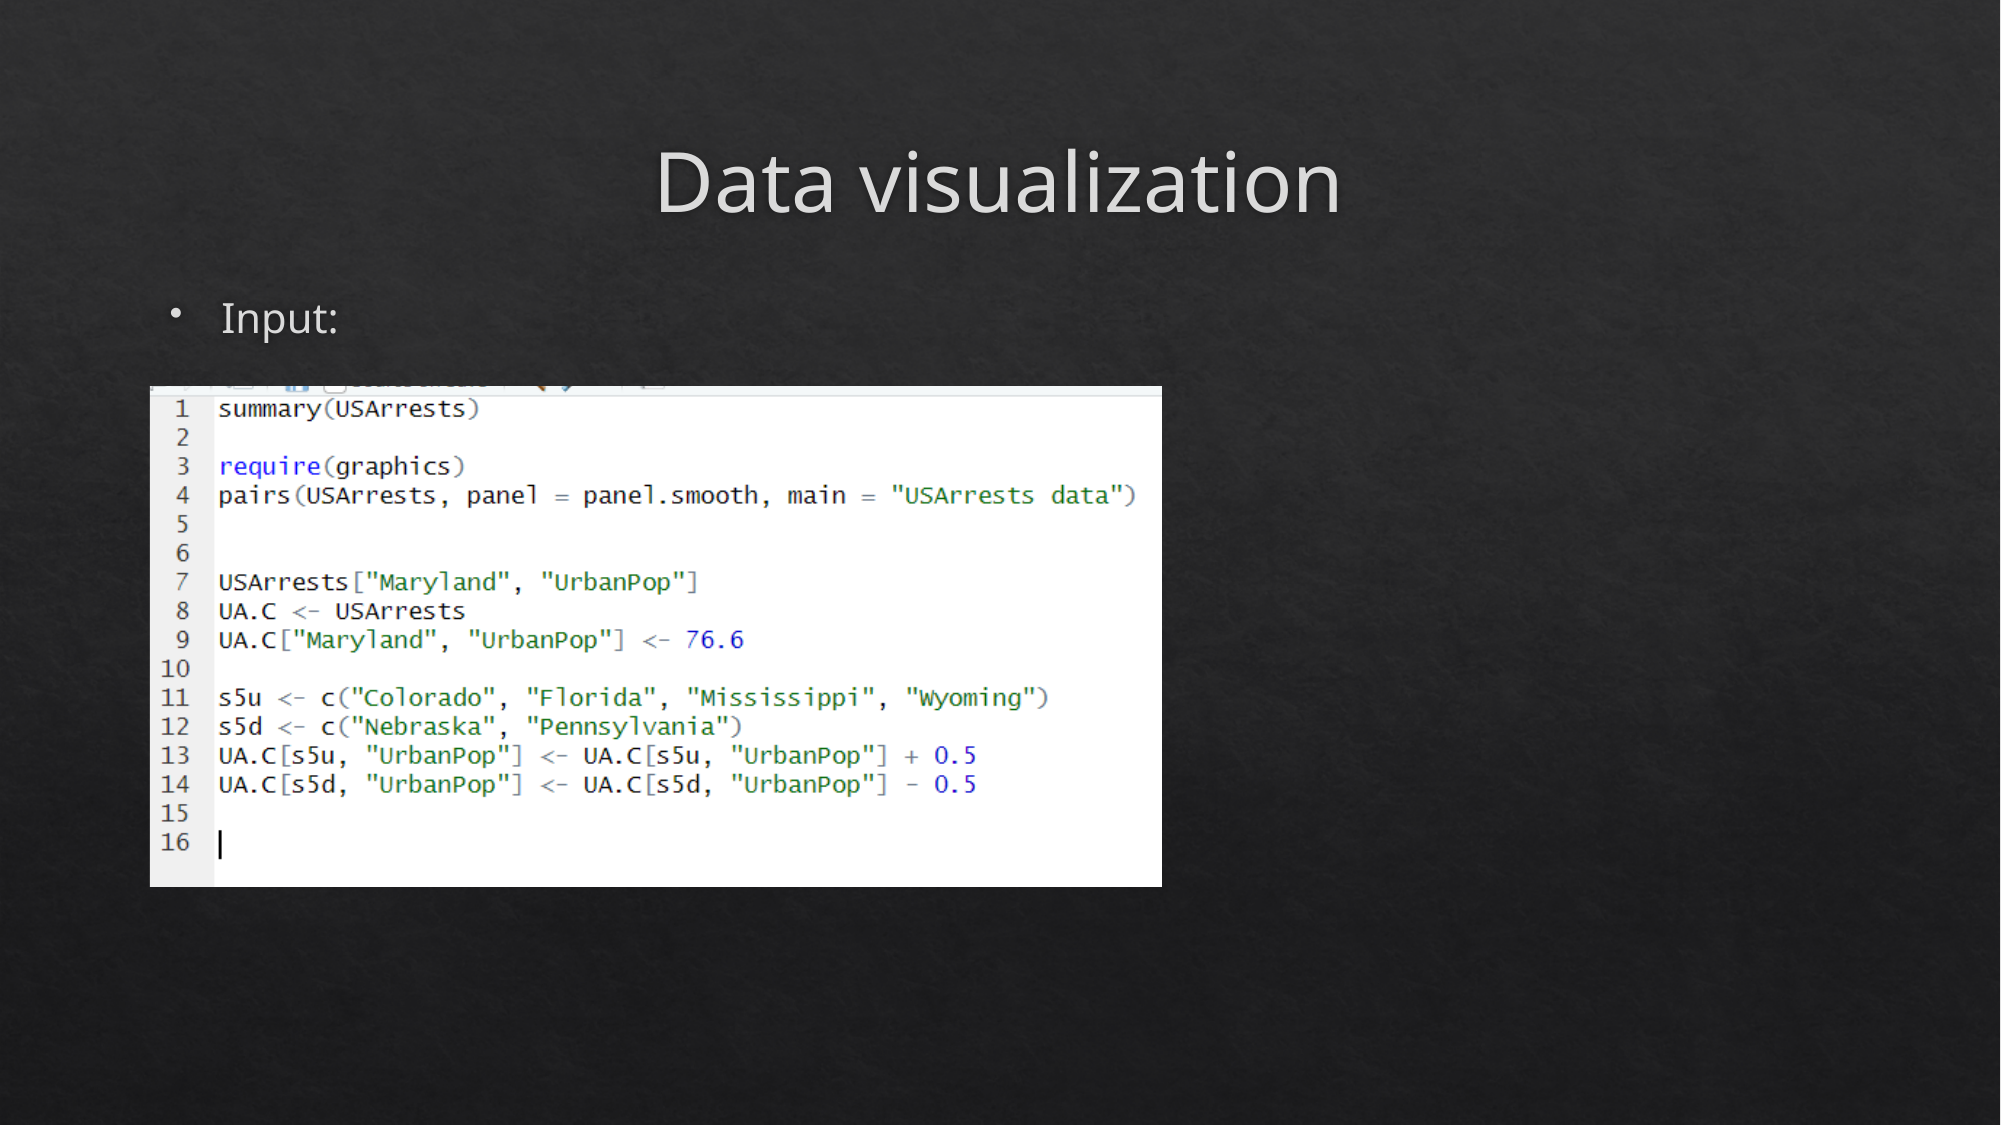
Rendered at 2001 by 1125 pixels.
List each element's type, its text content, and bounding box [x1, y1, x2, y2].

title Data visualization [149, 99, 1849, 260]
list Input: [149, 284, 1849, 950]
picture [149, 385, 1163, 887]
